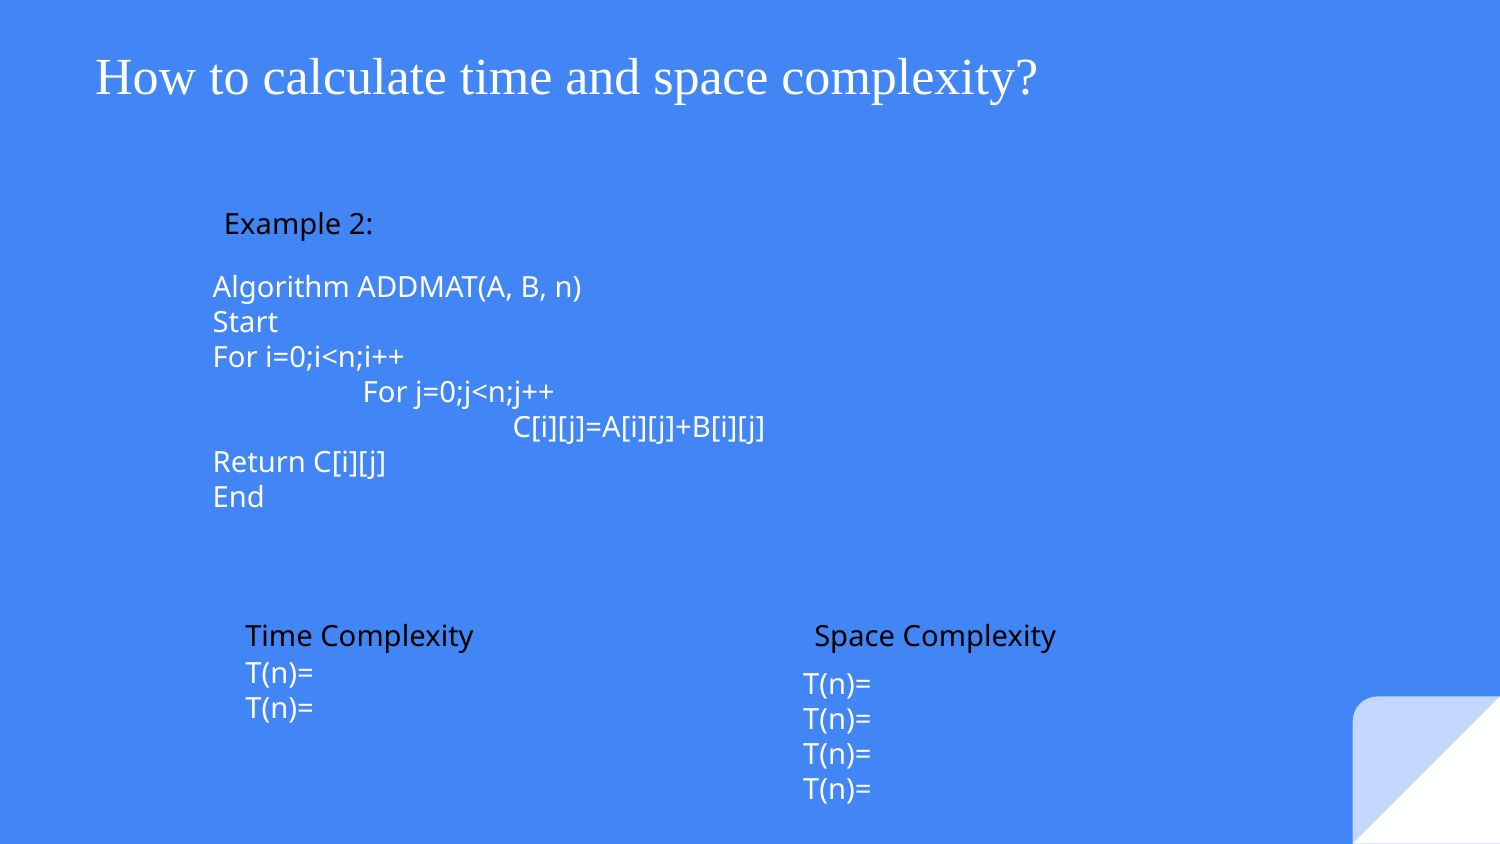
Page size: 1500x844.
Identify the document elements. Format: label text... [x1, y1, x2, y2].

text_box Time Complexity [230, 601, 491, 667]
text_box Example 2: [208, 190, 470, 256]
title How to calculate time and space complexity? [80, 37, 1150, 120]
text_box T(n)= T(n)= [230, 639, 699, 775]
text_box T(n)= T(n)= T(n)= T(n)= [788, 650, 1257, 821]
text_box Space Complexity [799, 601, 1111, 667]
text_box Algorithm ADDMAT(A, B, n) Start For i=0;i<n;i++ For j=0;j<n;j++ C[i][j]=A[i][j]+B[i][j] Return C[i][j] End [197, 253, 1212, 528]
